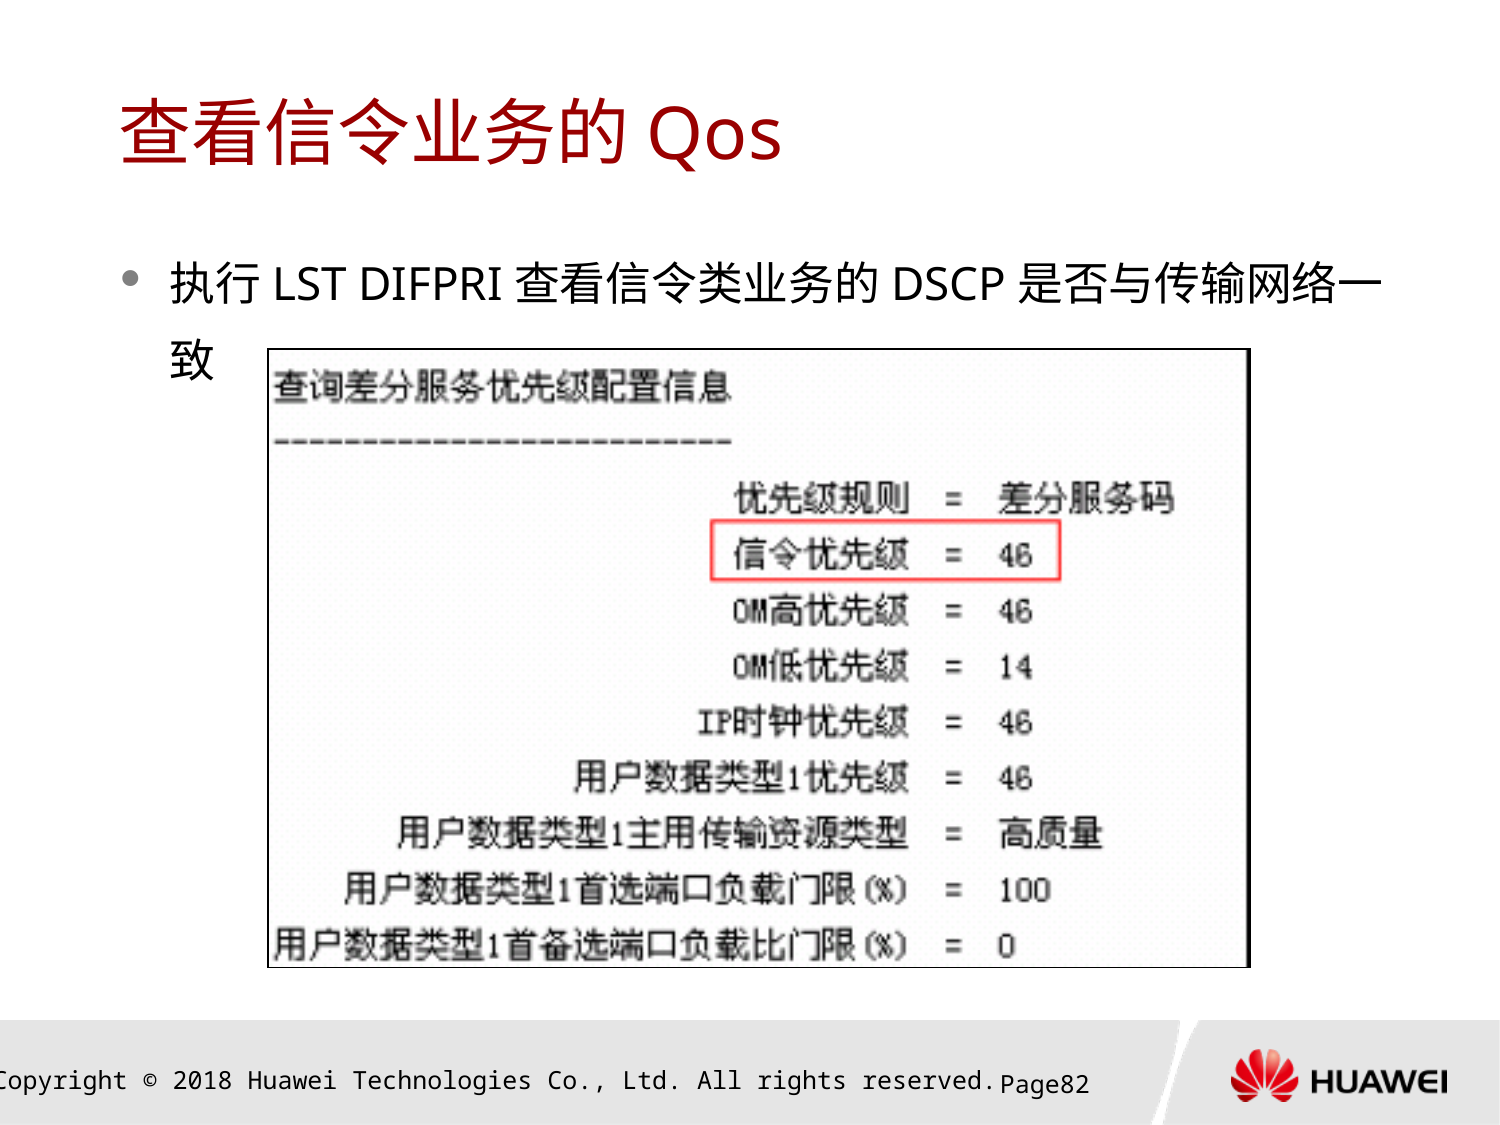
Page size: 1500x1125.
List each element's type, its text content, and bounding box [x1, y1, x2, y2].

picture [268, 349, 1250, 968]
title 查看信令业务的Qos [104, 58, 1374, 202]
list 执行LST DIFPRI查看信令类业务的DSCP是否与传输网络一致 [106, 225, 1409, 915]
slide_number Page81 [999, 1070, 1250, 1125]
picture [0, 1020, 1500, 1125]
